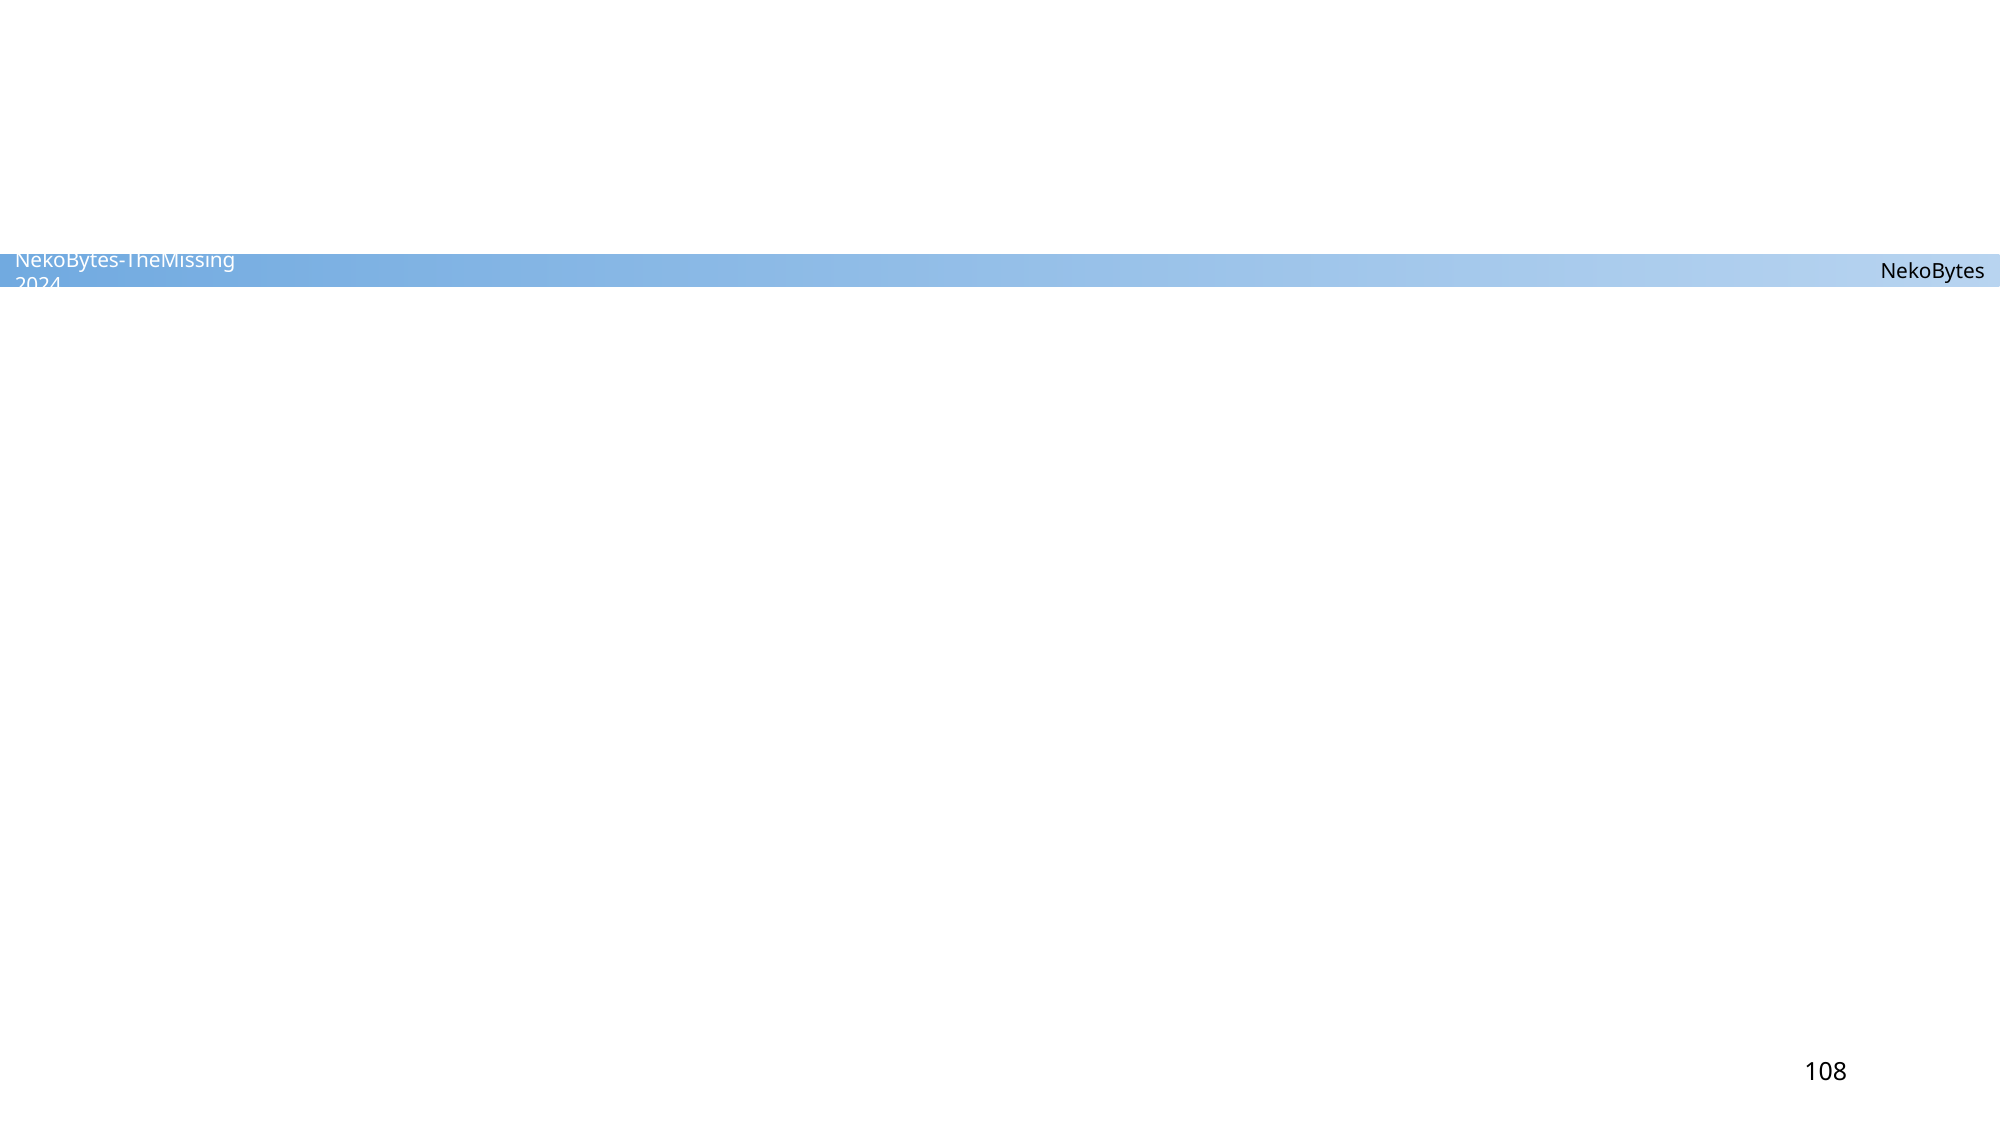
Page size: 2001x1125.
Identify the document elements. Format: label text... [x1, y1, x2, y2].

slide_number 108 [1412, 1042, 1863, 1103]
